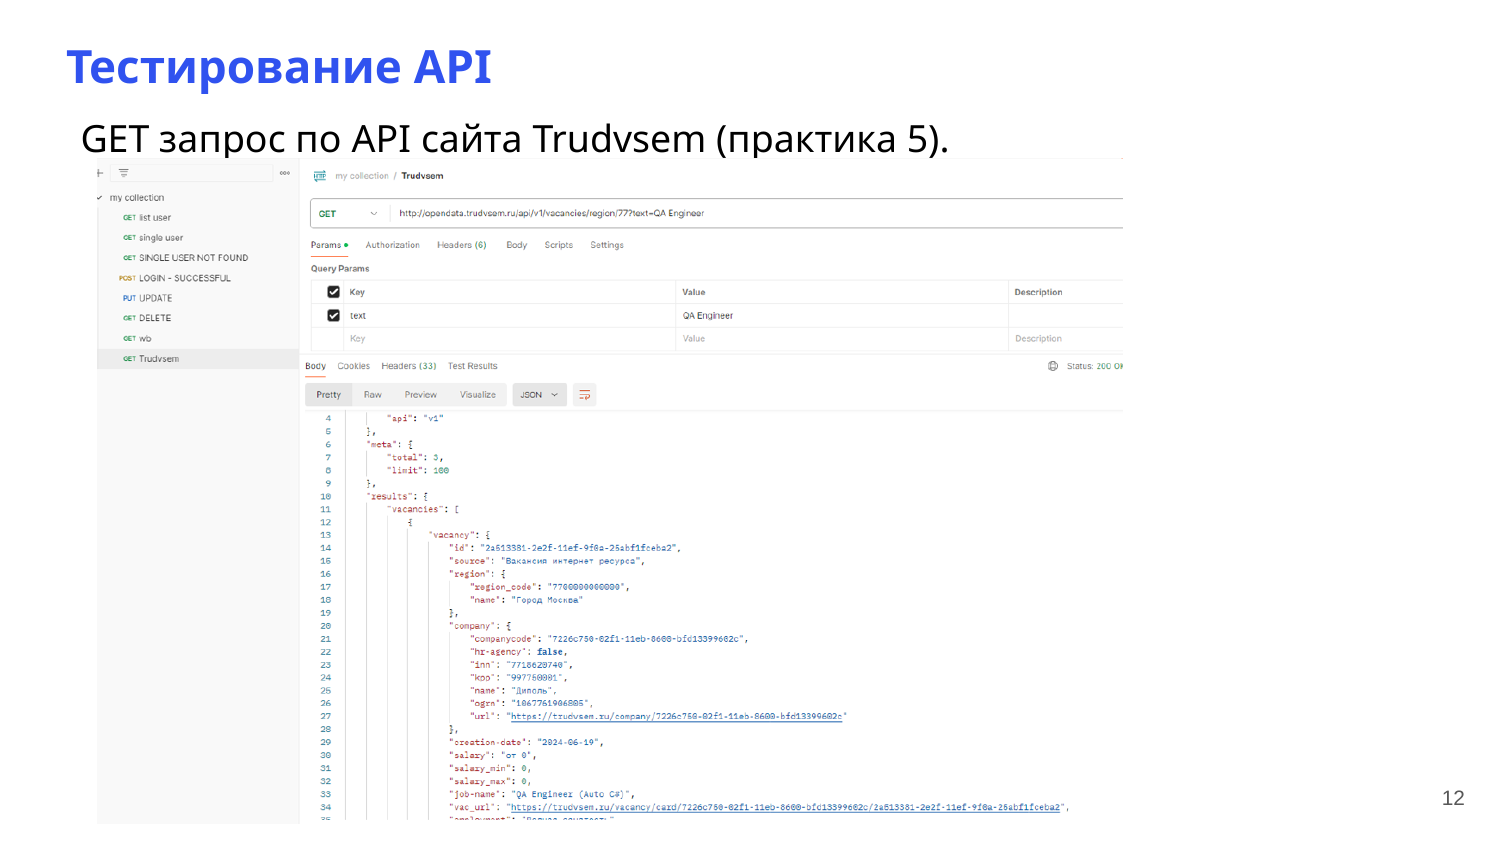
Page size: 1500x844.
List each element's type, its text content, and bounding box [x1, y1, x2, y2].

picture [96, 158, 1123, 824]
title Тестирование API [51, 23, 1449, 117]
text_box GET запрос по API сайта Trudvsem (практика 5). [65, 107, 1392, 168]
slide_number 12 [1424, 771, 1480, 824]
